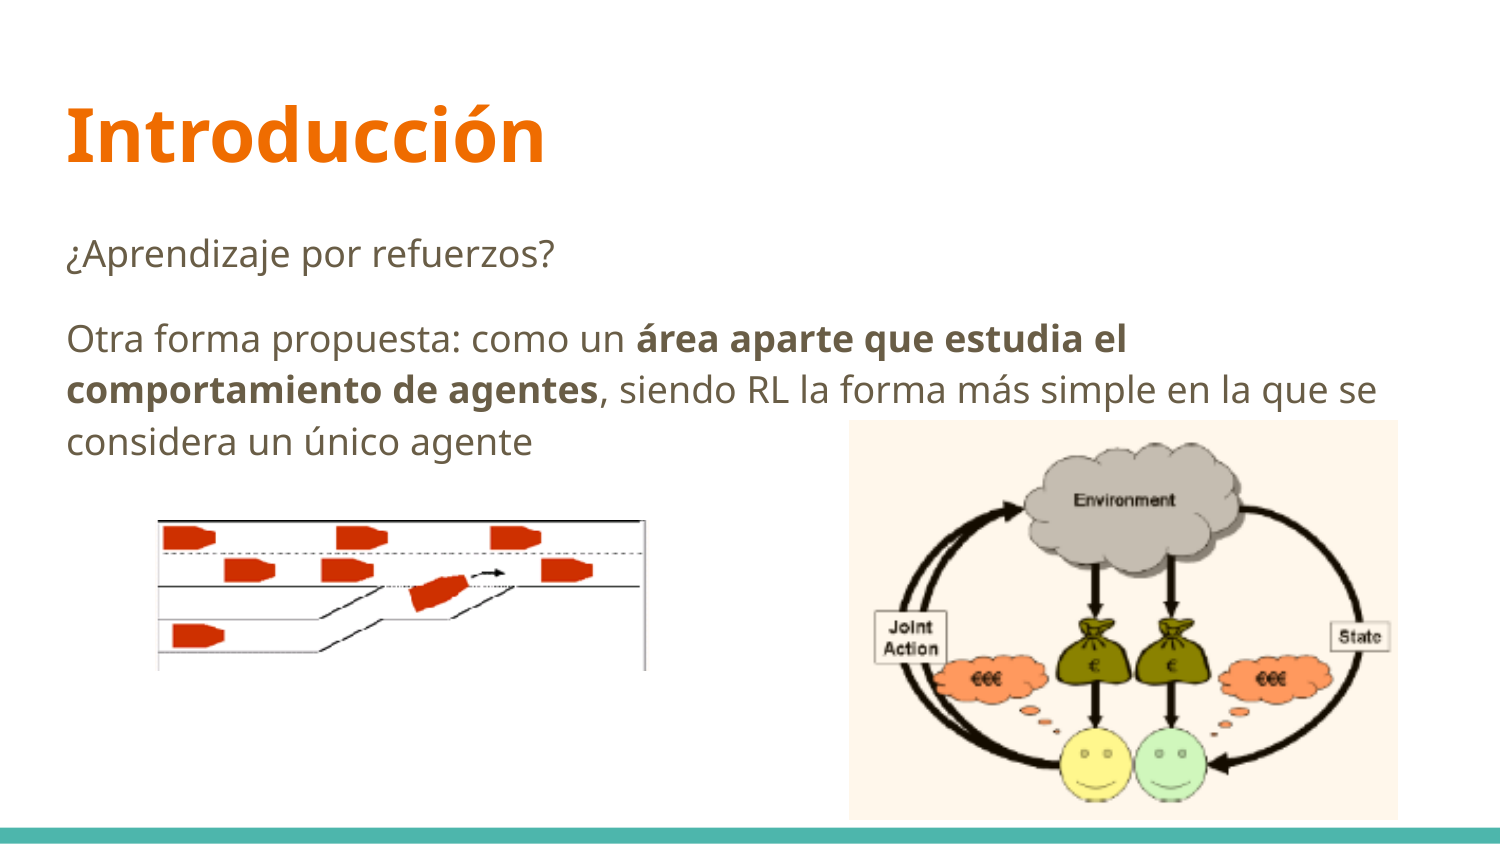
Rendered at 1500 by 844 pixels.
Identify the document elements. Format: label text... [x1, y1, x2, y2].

title Introducción [51, 72, 1449, 189]
picture [849, 420, 1399, 820]
list ¿Aprendizaje por refuerzos? Otra forma propuesta: como un área aparte que estudia el comportamiento de agentes, siendo RL la forma más simple en la que se considera un único agente [51, 207, 1449, 750]
picture [155, 519, 651, 671]
